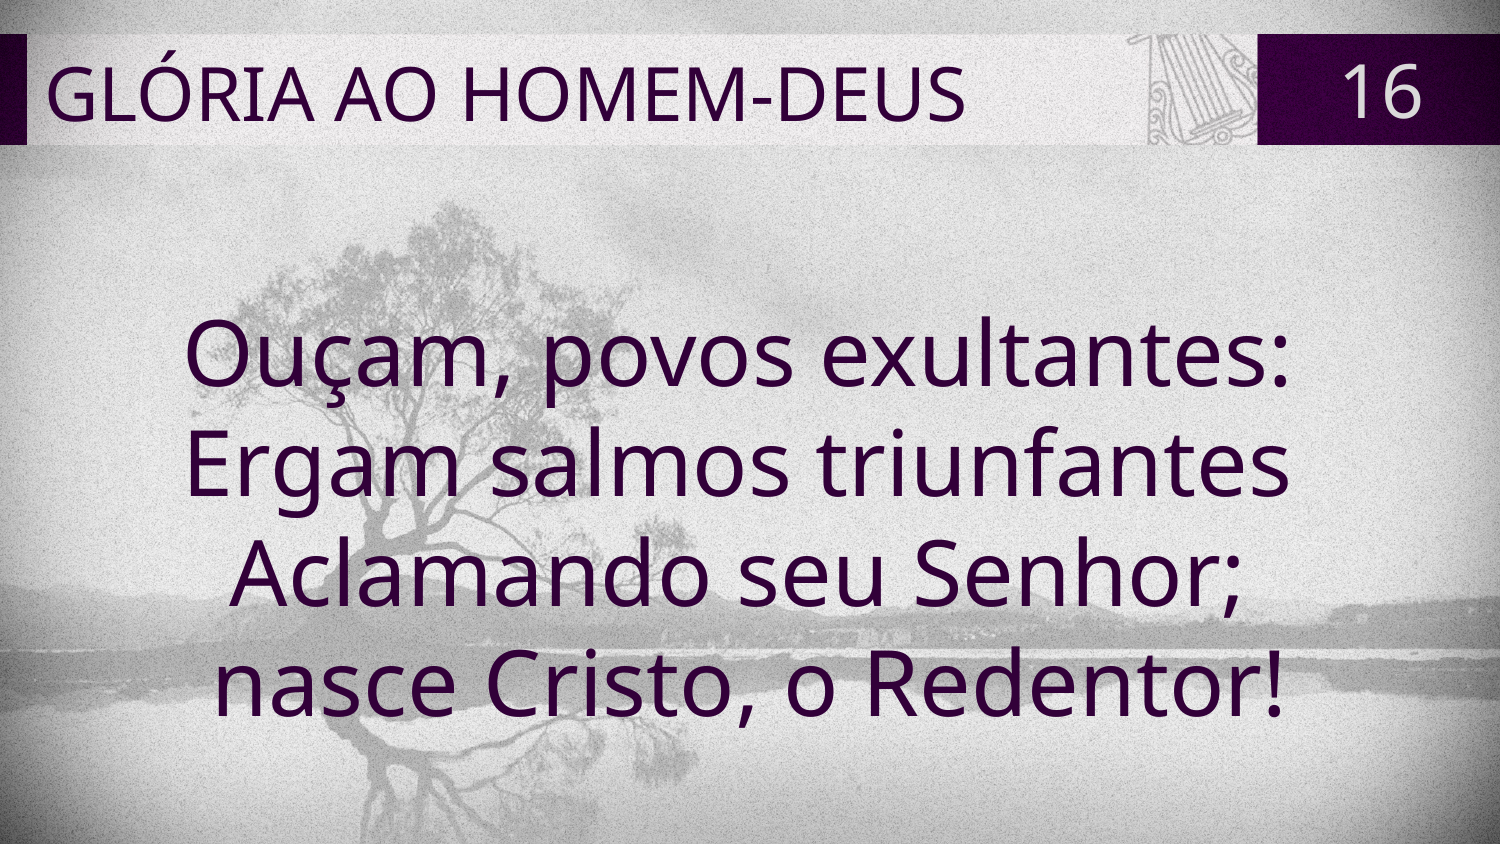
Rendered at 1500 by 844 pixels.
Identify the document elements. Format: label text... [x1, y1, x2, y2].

list Ouçam, povos exultantes: Ergam salmos triunfantes Aclamando seu Senhor; nasce Cristo, o Redentor! [0, 185, 1500, 844]
picture [0, 0, 1500, 185]
list 16 [1281, 36, 1483, 143]
title GLÓRIA AO HOMEM-DEUS [29, 33, 1258, 151]
